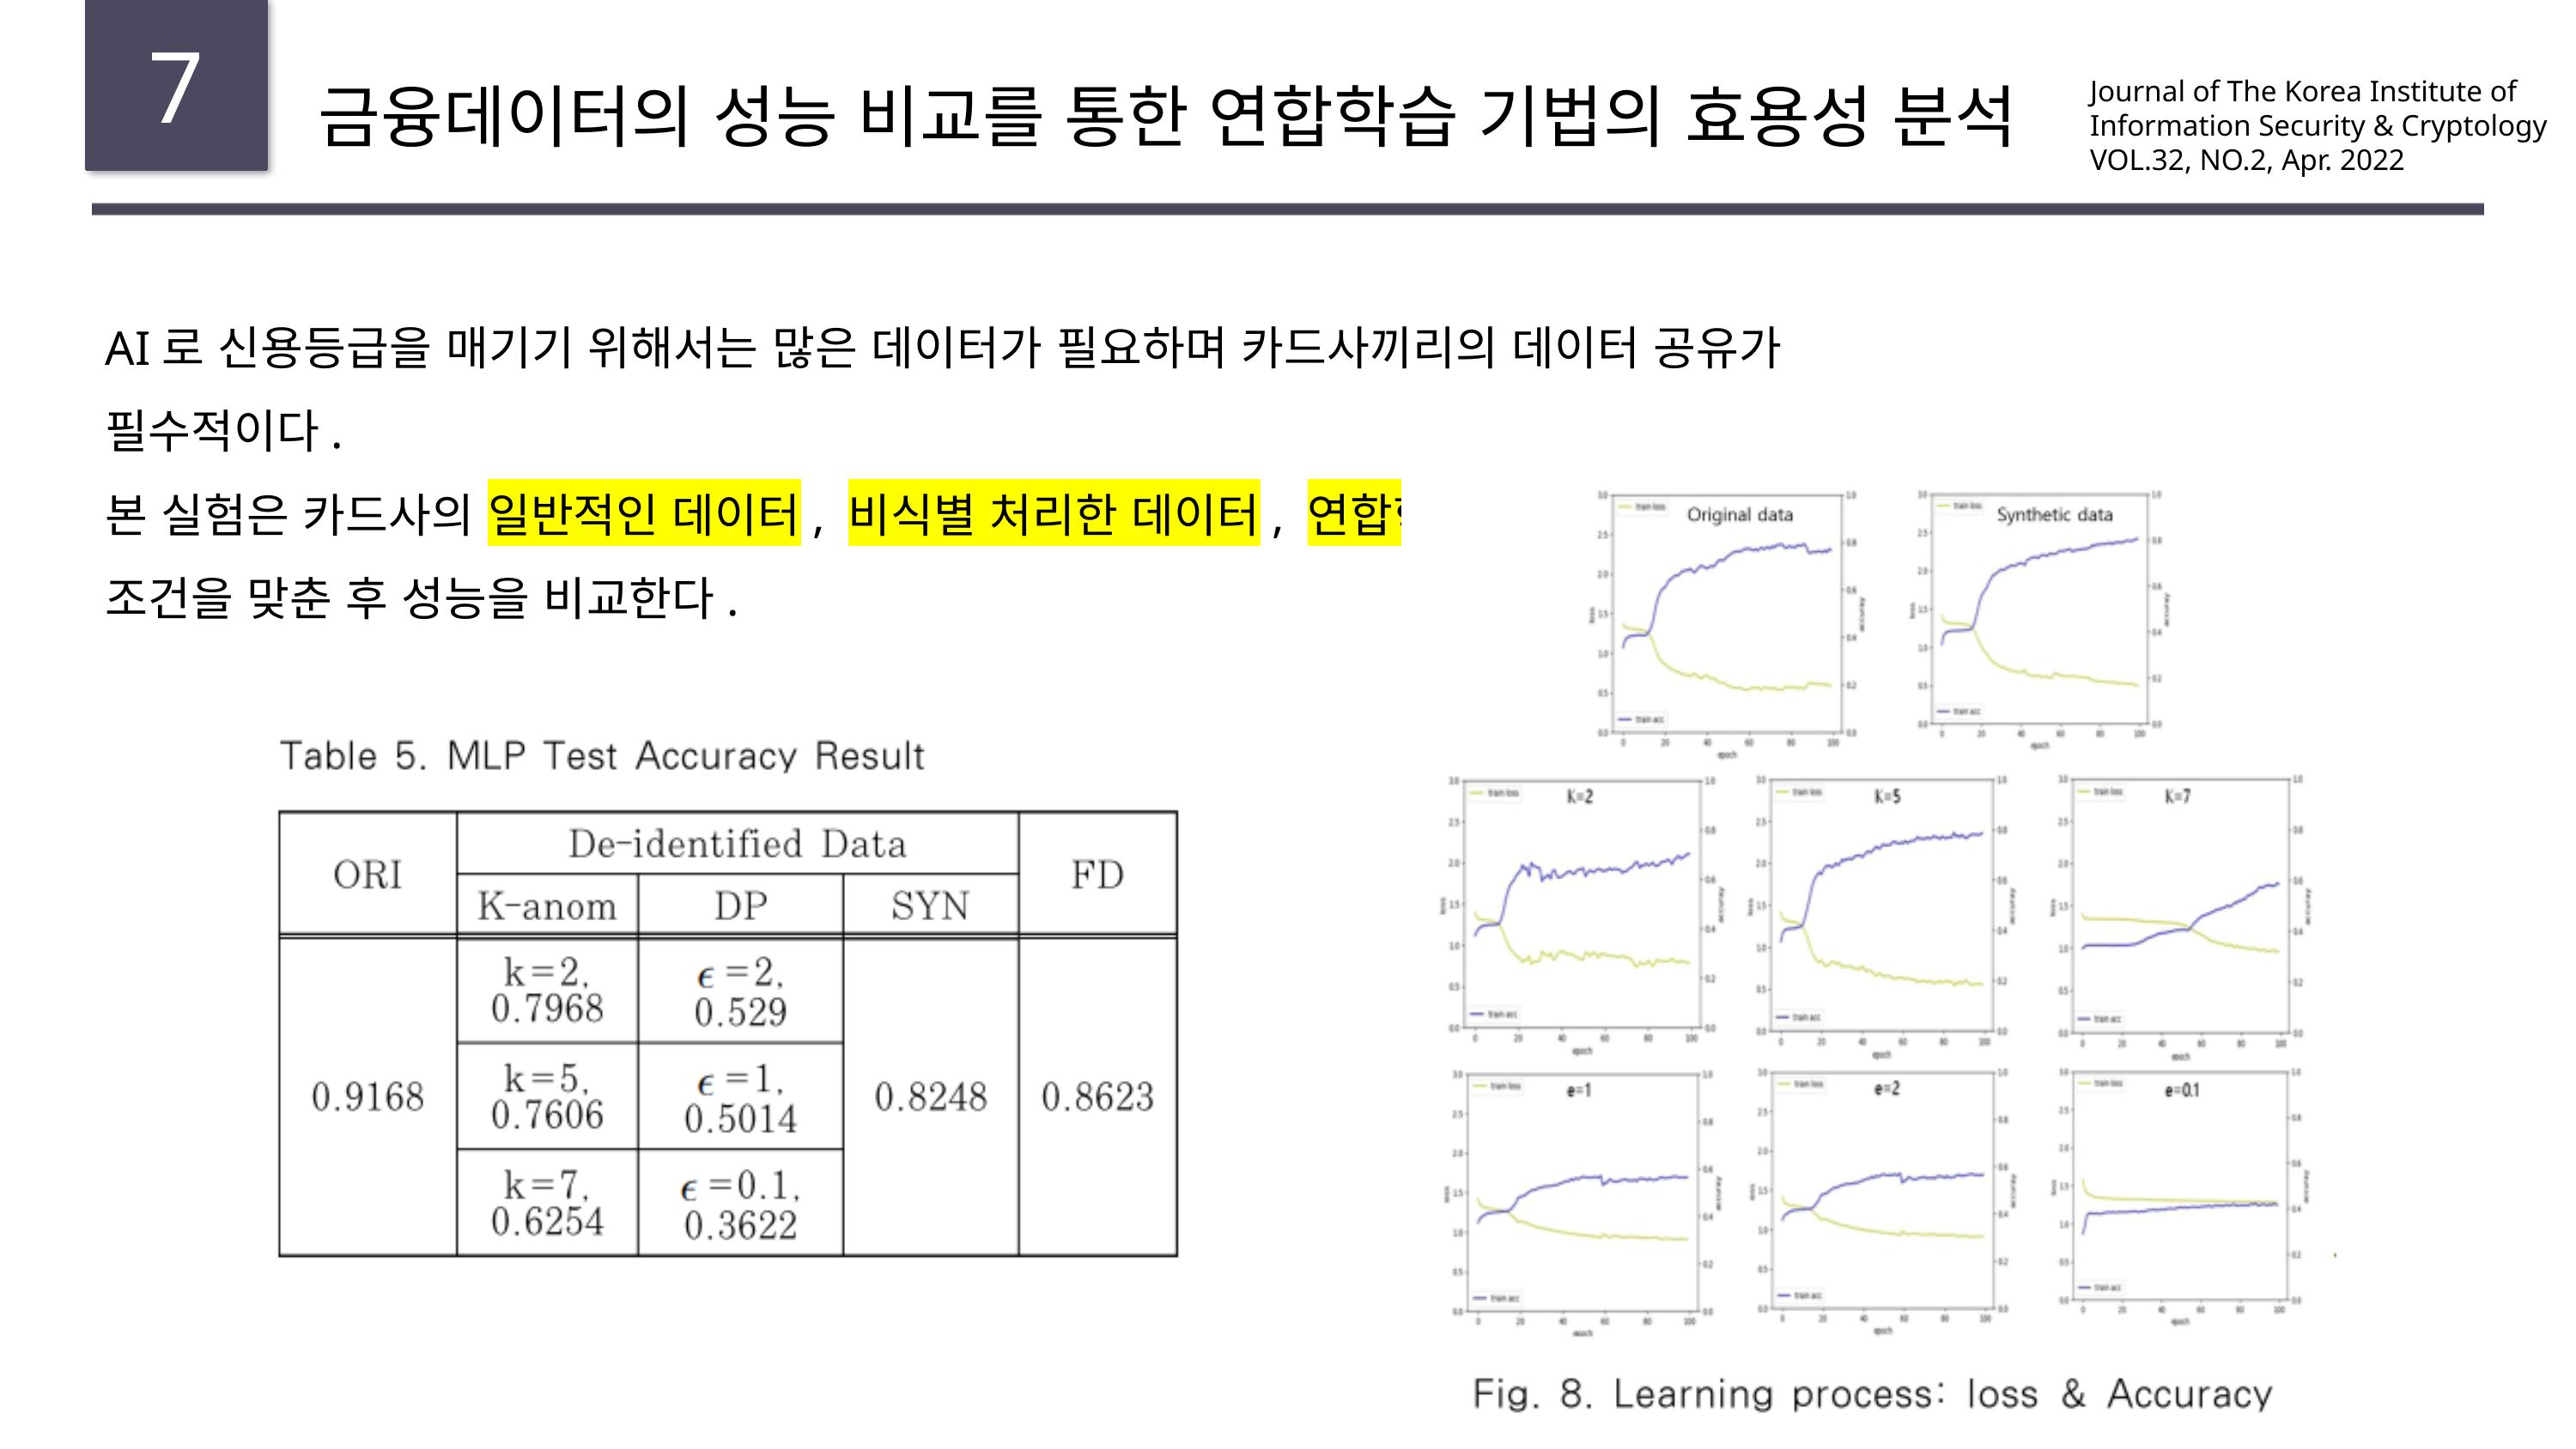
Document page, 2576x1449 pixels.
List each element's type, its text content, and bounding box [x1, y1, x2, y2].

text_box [87, 0, 2462, 169]
text_box Journal of The Korea Institute of Information Security & Cryptology VOL.32, NO.2, Apr. 2022 [2077, 67, 2576, 183]
picture [265, 721, 1202, 1270]
picture [92, 185, 2484, 233]
text_box AI로 신용등급을 매기기 위해서는 많은 데이터가 필요하며 카드사끼리의 데이터 공유가 필수적이다. 본 실험은 카드사의 일반적인 데이터, 비식별 처리한 데이터, 연합학습 방식을 MLP를 사용하여 조건을 맞춘 후 성능을 비교한다. [92, 284, 2010, 633]
picture [1401, 453, 2366, 1449]
